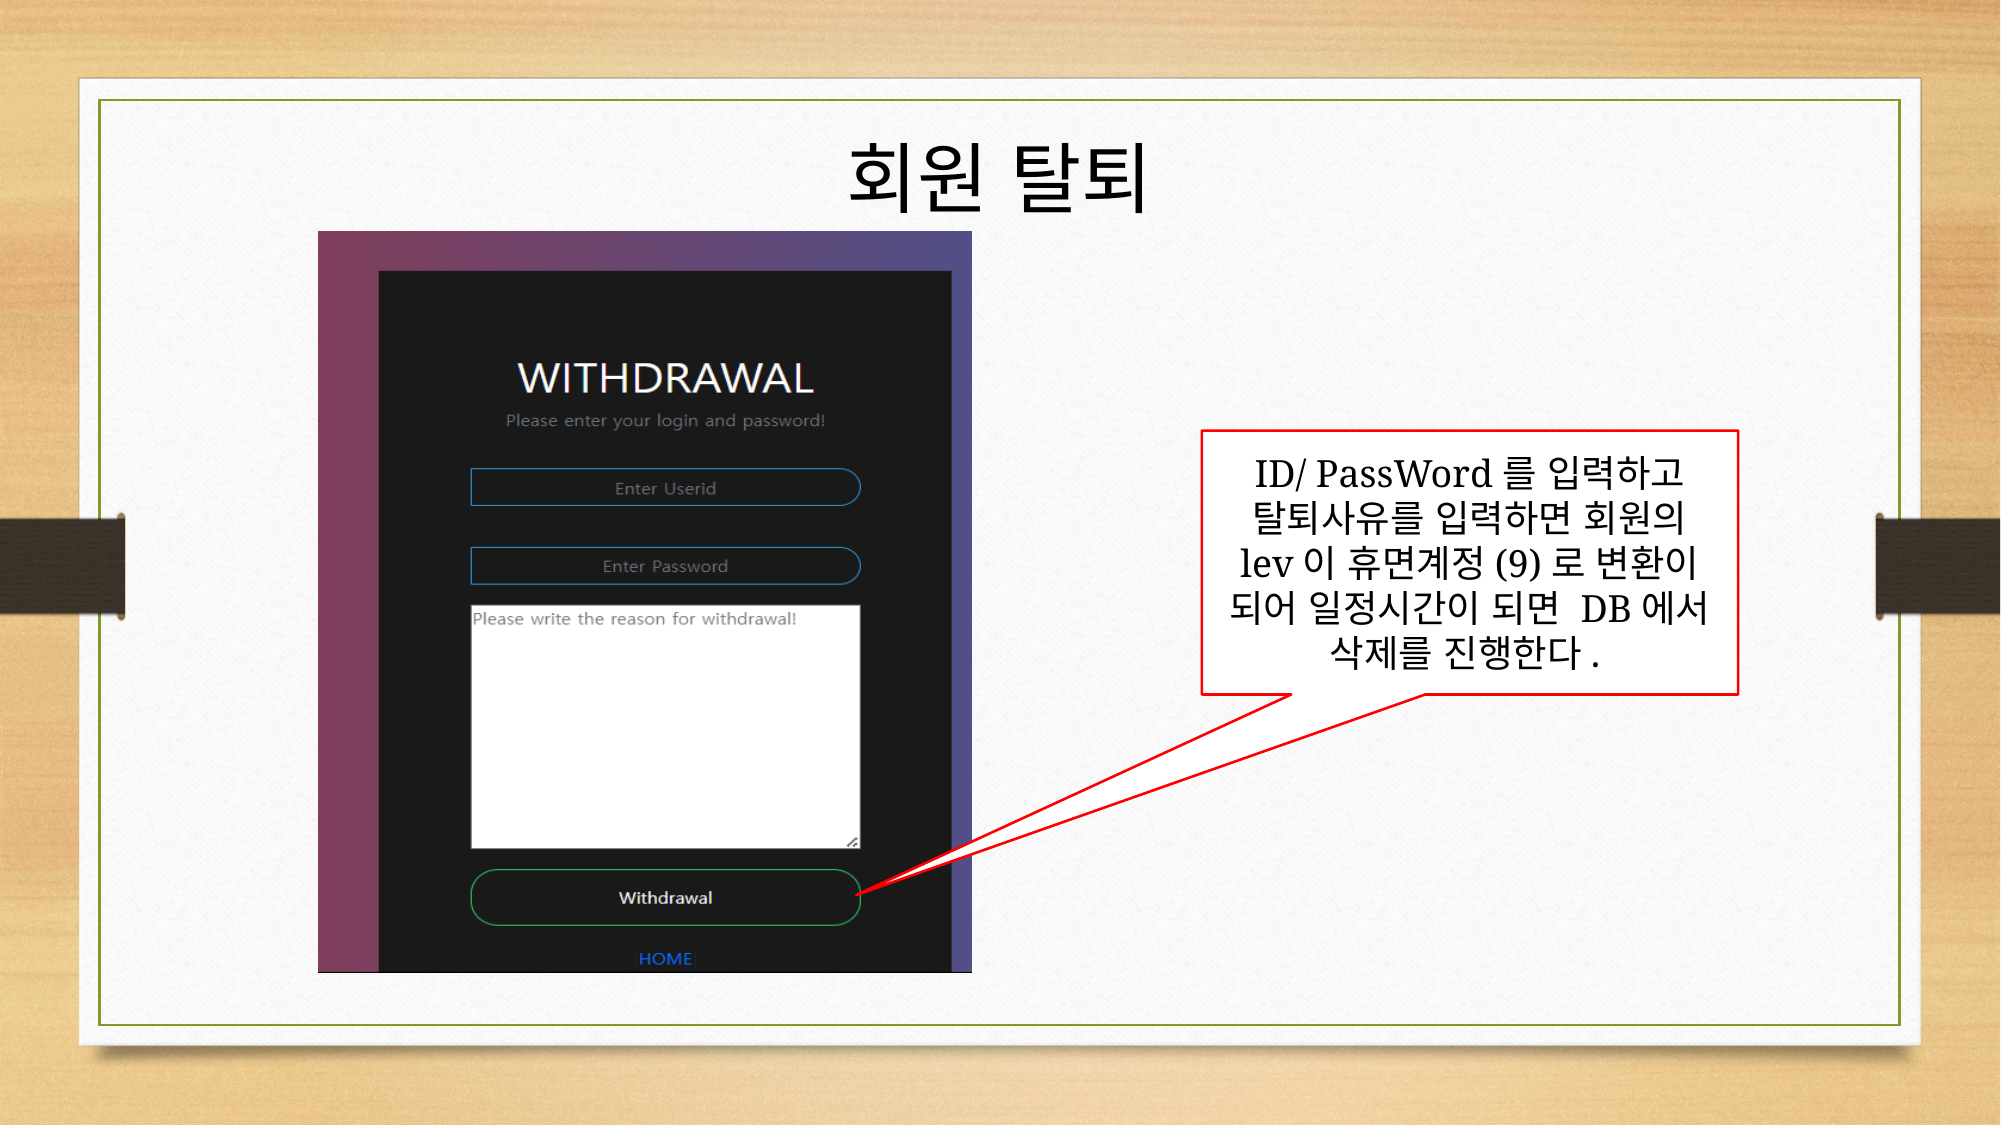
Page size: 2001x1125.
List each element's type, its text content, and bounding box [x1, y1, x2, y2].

text_box 회원 탈퇴 [212, 122, 1788, 232]
picture [0, 0, 2001, 1125]
text_box ID/ PassWord를 입력하고 탈퇴사유를 입력하면 회원의 lev이 휴면계정(9)로 변환이 되어 일정시간이 되면 DB에서 삭제를 진행한다. [972, 429, 1740, 856]
